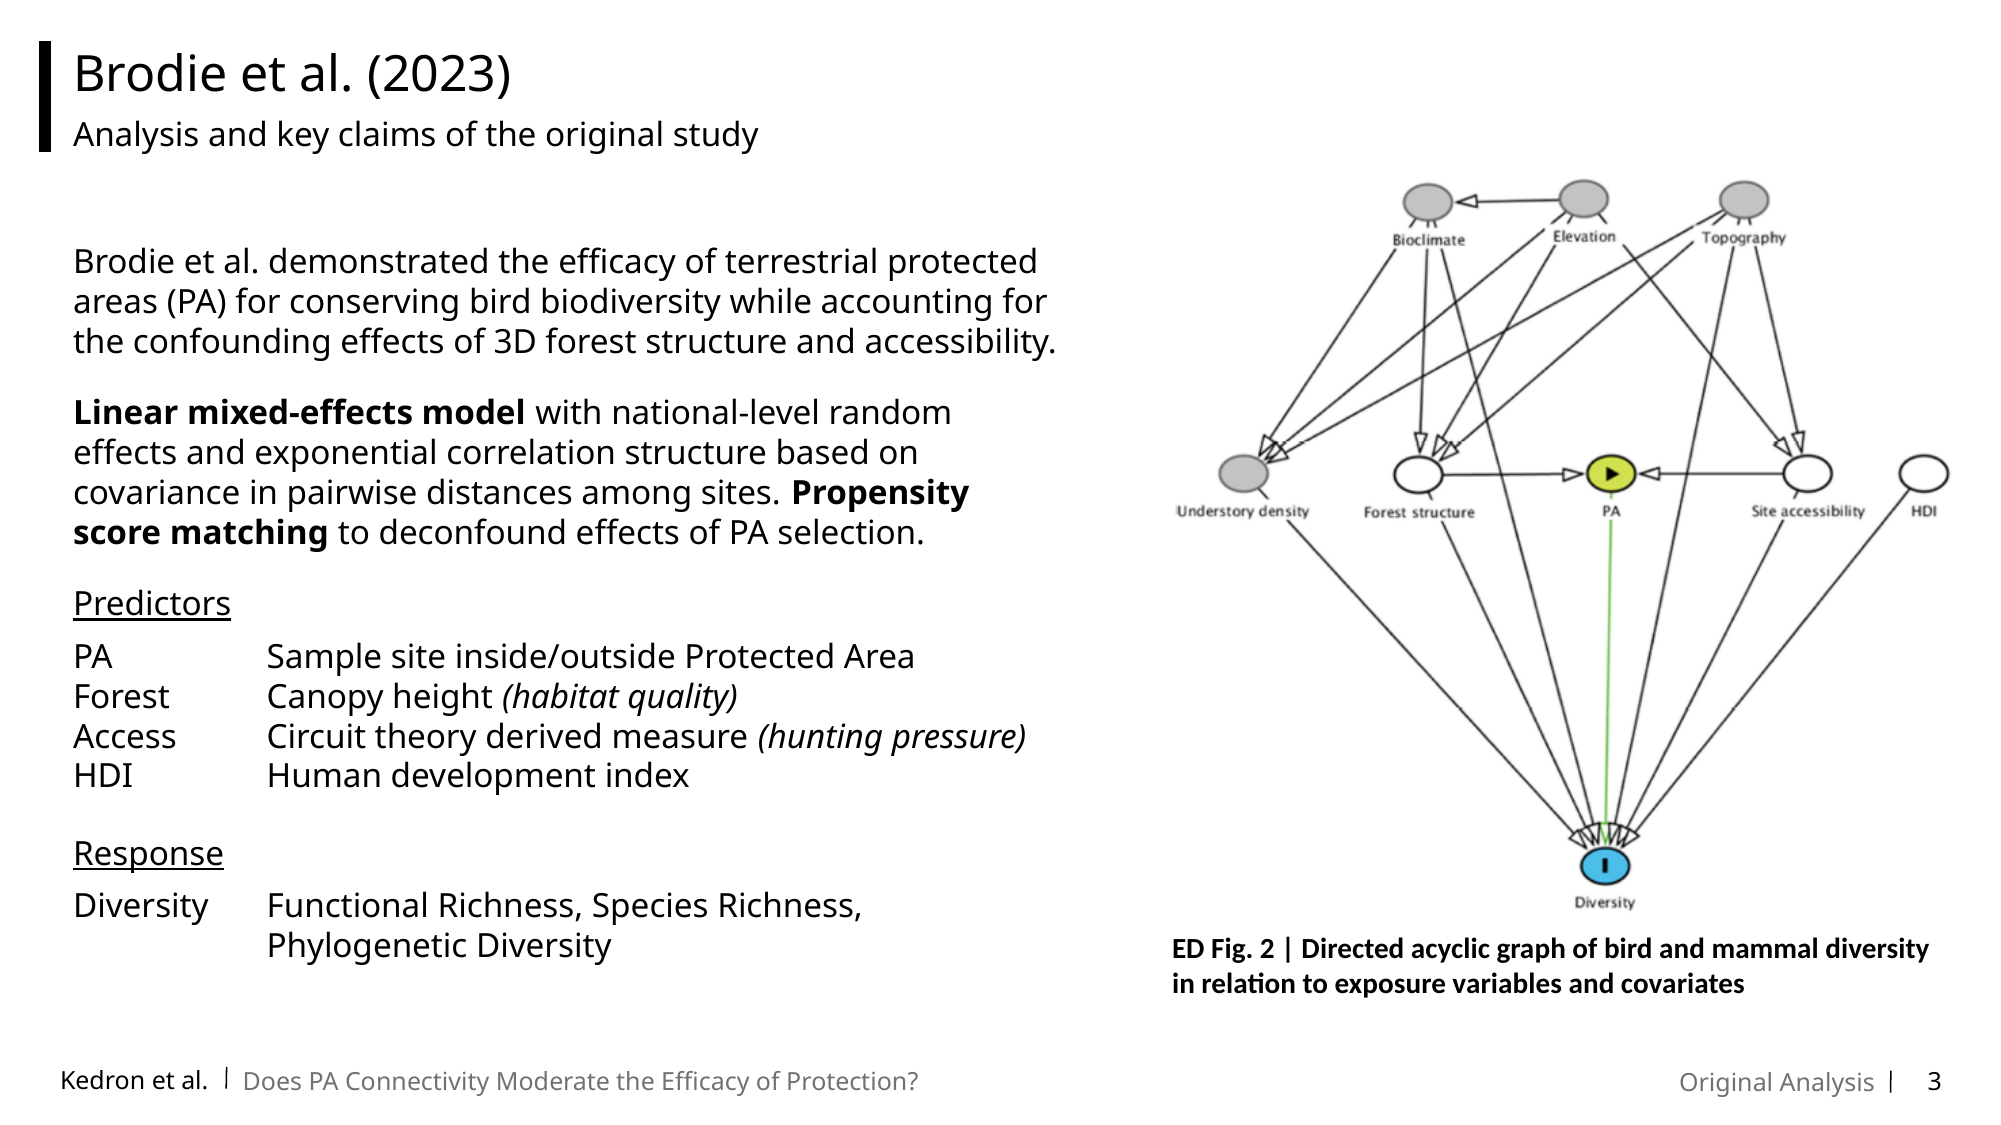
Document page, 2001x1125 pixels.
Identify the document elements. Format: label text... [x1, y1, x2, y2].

text_box Does PA Connectivity Moderate the Efficacy of Protection? [227, 1058, 1016, 1103]
text_box Brodie et al. demonstrated the efficacy of terrestrial protected areas (PA) for conserving bird biodiversity while accounting for the confounding effects of 3D forest structure and accessibility. Linear mixed-effects model with national-level random effects and exponential correlation structure based on covariance in pairwise distances among sites. Propensity score matching to deconfound effects of PA selection. Predictors PA Sample site inside/outside Protected Area Forest Canopy height (habitat quality) Access Circuit theory derived measure (hunting pressure) HDI Human development index Response Diversity Functional Richness, Species Richness, Phylogenetic Diversity [58, 233, 1076, 972]
text_box ED Fig. 2 | Directed acyclic graph of bird and mammal diversity in relation to exposure variables and covariates [1157, 941, 1963, 1007]
slide_number 3 [1891, 1060, 1957, 1105]
text_box Kedron et al. [45, 1057, 227, 1103]
text_box Analysis and key claims of the original study [58, 105, 1666, 161]
text_box Original Analysis [1172, 1058, 1891, 1104]
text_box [1159, 170, 1977, 936]
text_box Brodie et al. (2023) [58, 34, 1328, 110]
